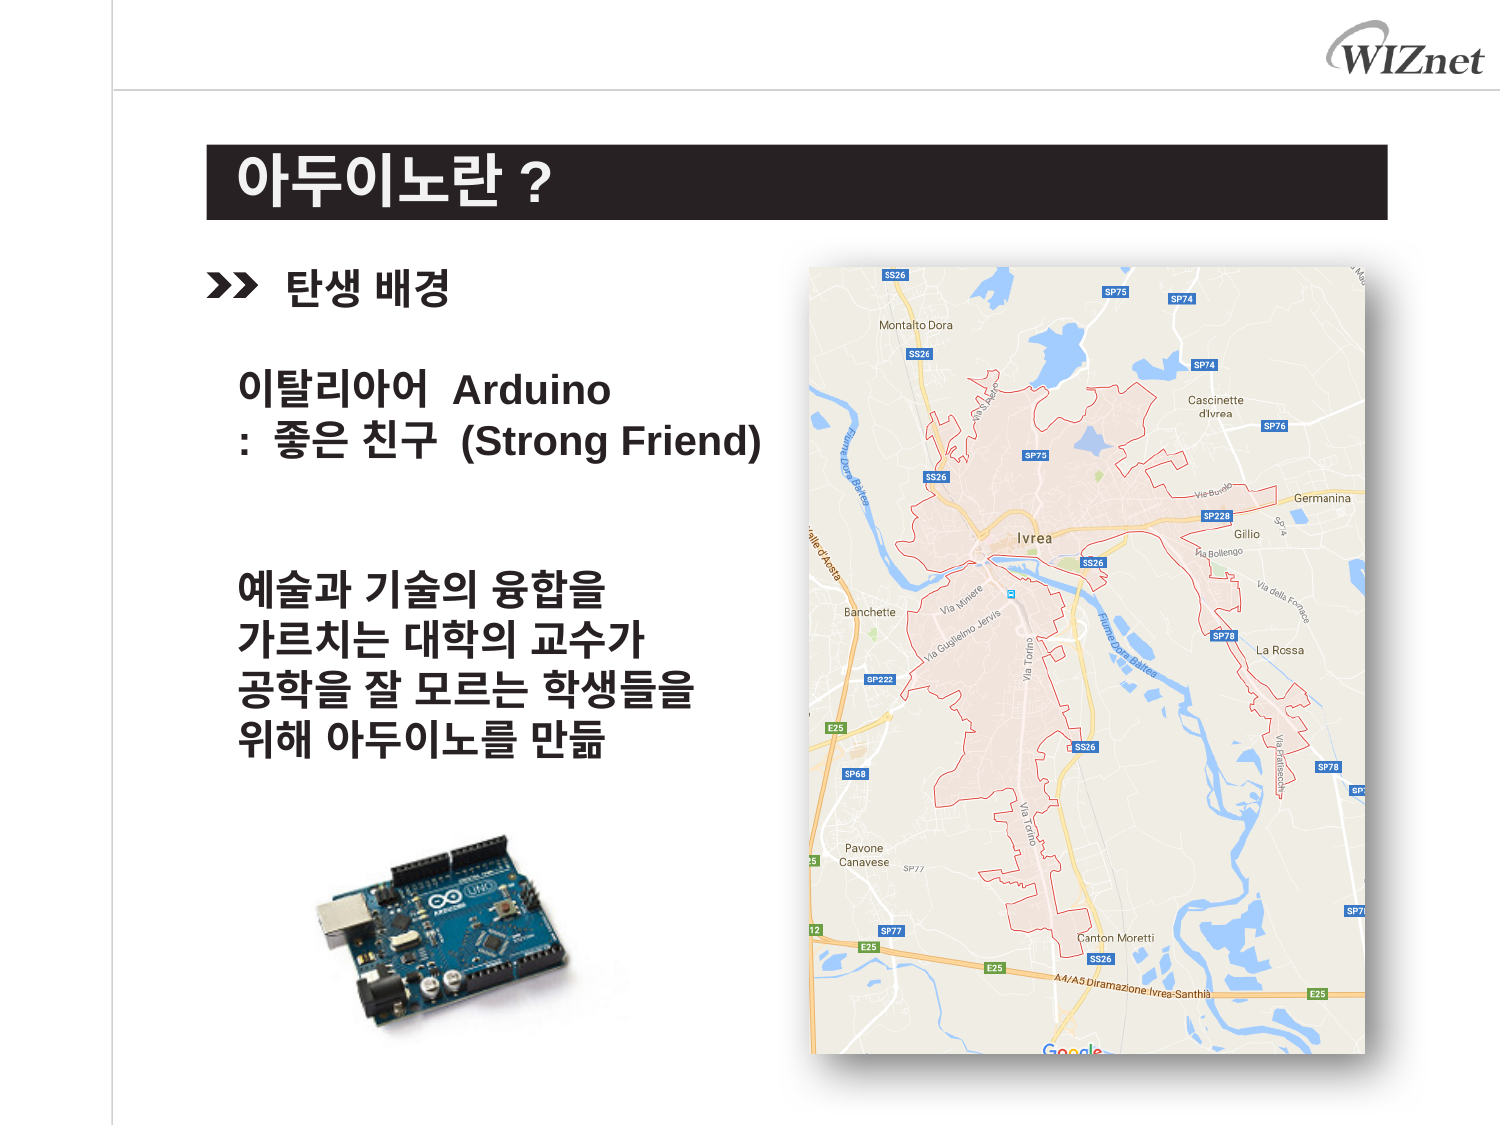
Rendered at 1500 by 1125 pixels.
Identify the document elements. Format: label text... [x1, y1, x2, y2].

text_box 이탈리아어 Arduino : 좋은 친구 (Strong Friend) 예술과 기술의 융합을 가르치는 대학의 교수가 공학을 잘 모르는 학생들을 위해 아두이노를 만듦 [222, 355, 786, 771]
picture [808, 266, 1365, 1055]
picture [253, 810, 630, 1060]
picture [1326, 20, 1485, 74]
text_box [206, 255, 1329, 322]
text_box 아두이노란? [194, 137, 1447, 222]
